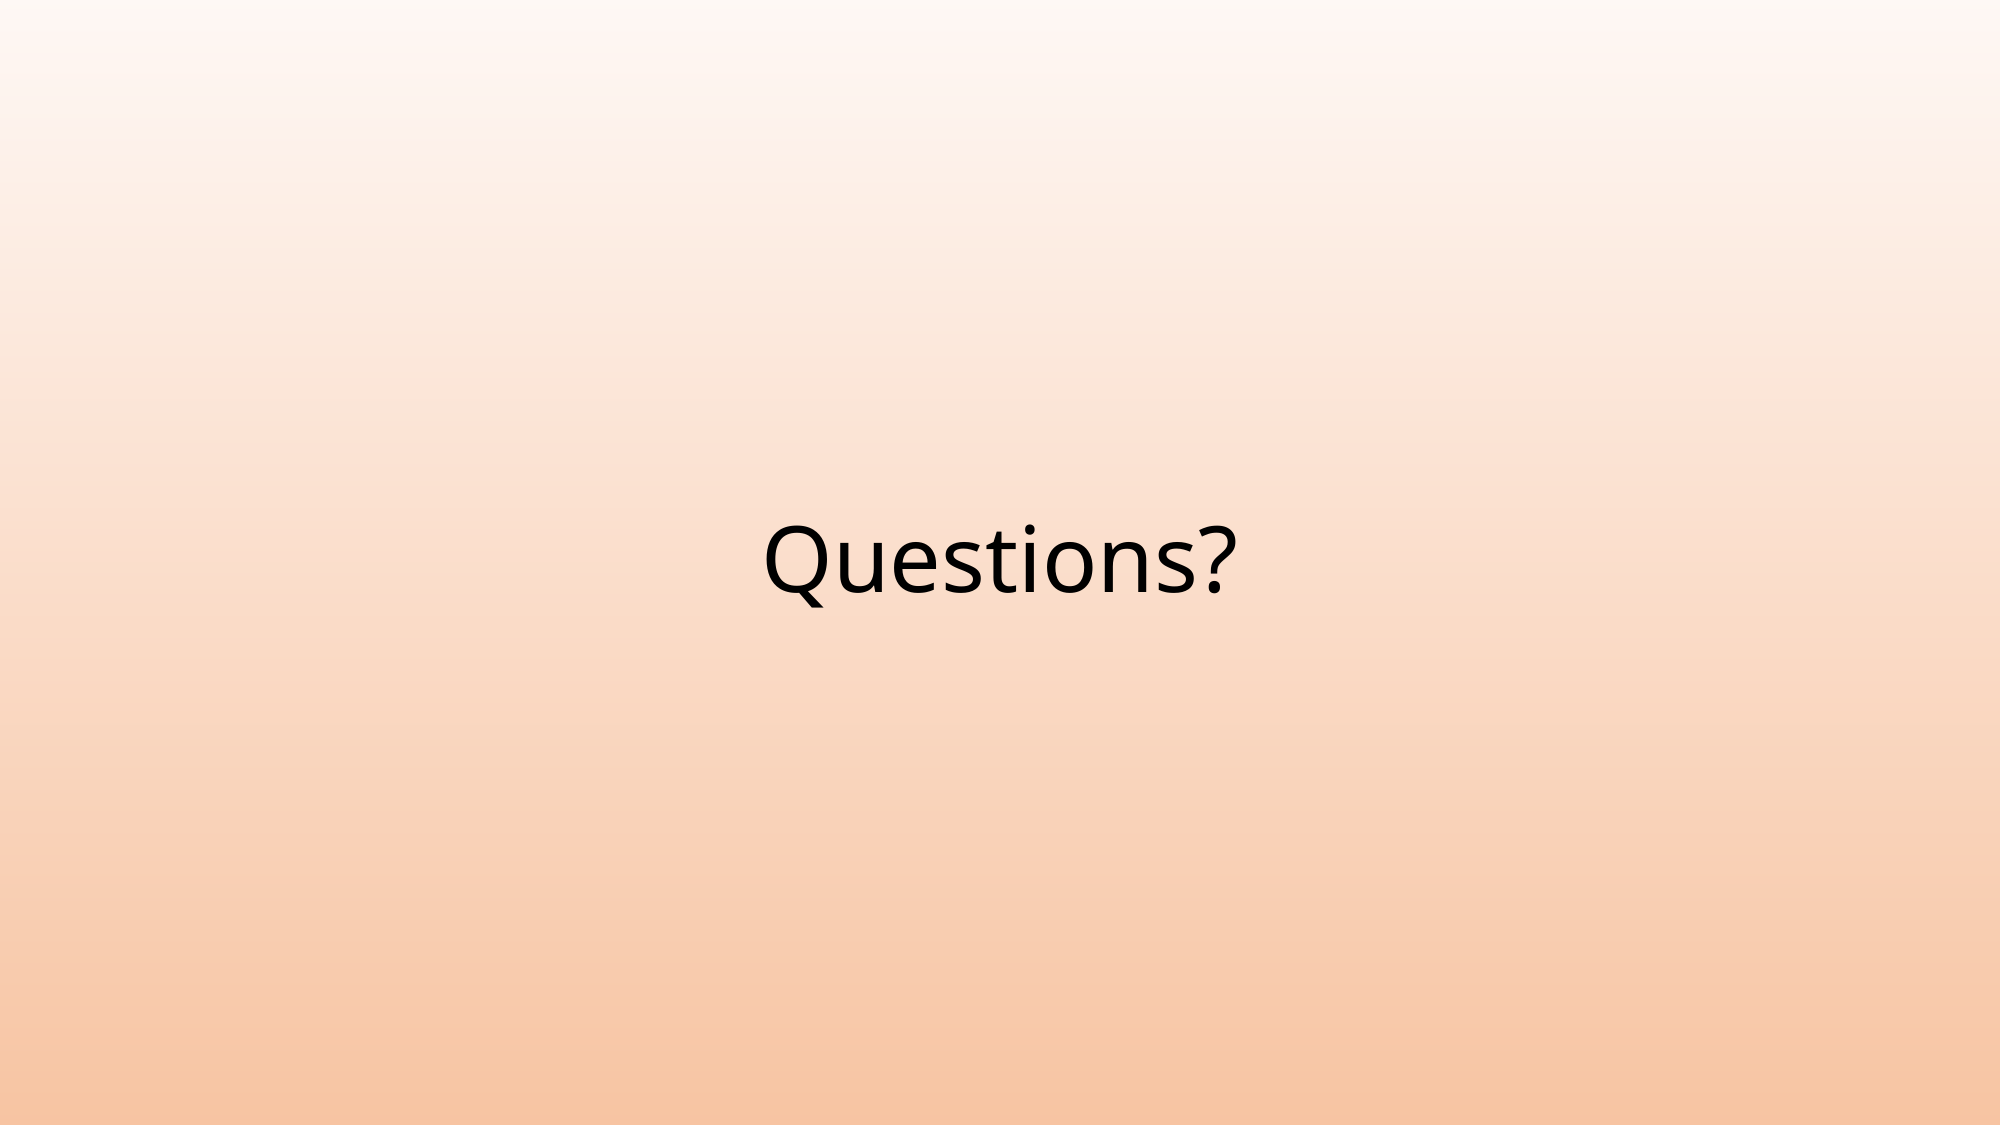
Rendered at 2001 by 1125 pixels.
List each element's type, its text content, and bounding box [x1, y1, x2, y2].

title Questions? [137, 453, 1863, 672]
